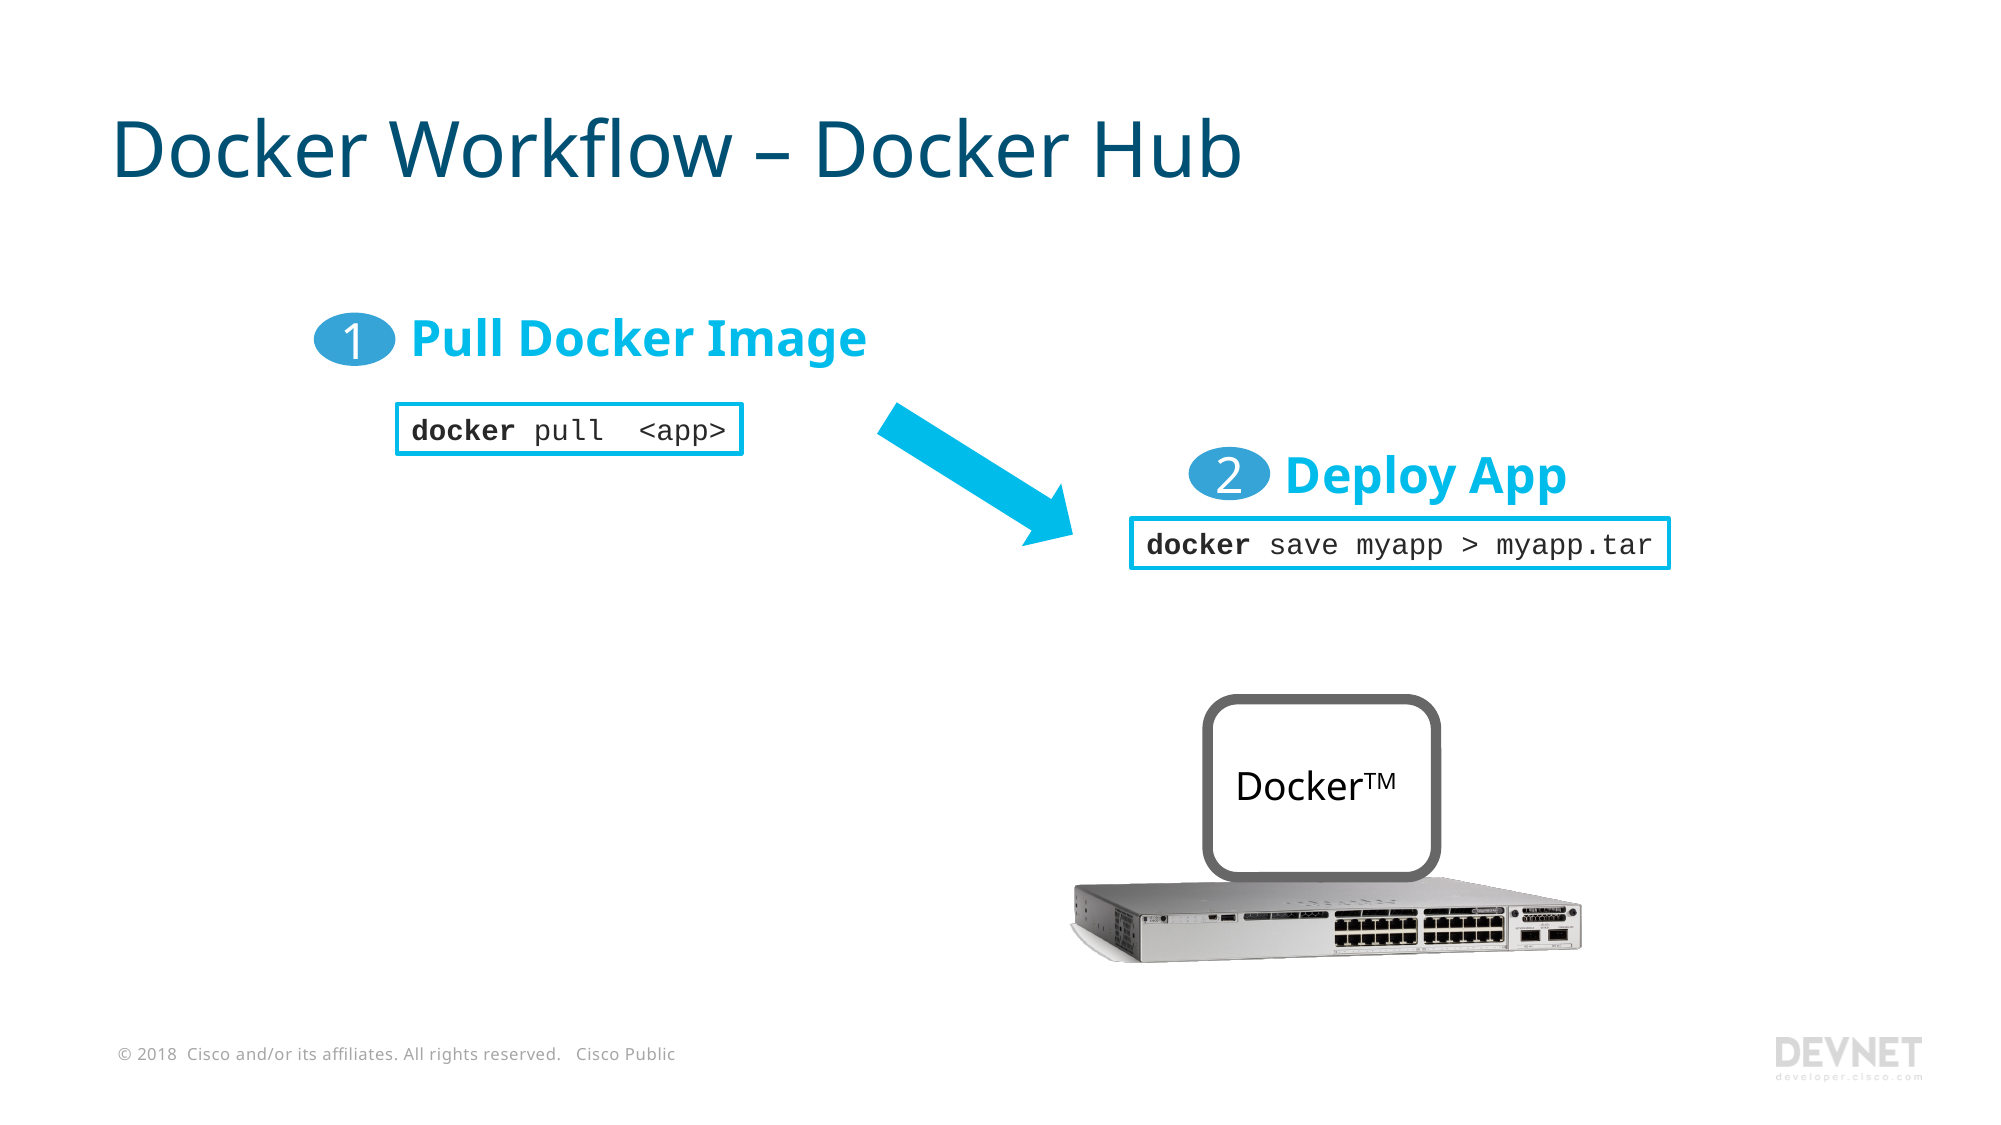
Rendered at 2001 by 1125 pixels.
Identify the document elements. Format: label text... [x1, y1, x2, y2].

title Docker Workflow – Docker Hub [95, 74, 1922, 235]
text_box Pull Docker Image [395, 298, 900, 374]
text_box 1 [313, 312, 396, 366]
text_box docker save myapp > myapp.tar [1131, 518, 1669, 569]
picture [1069, 876, 1582, 963]
text_box docker pull <app> [396, 403, 742, 454]
text_box [877, 402, 1073, 547]
text_box [1205, 697, 1439, 875]
text_box DockerTM [1220, 754, 1412, 816]
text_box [1188, 435, 1643, 512]
